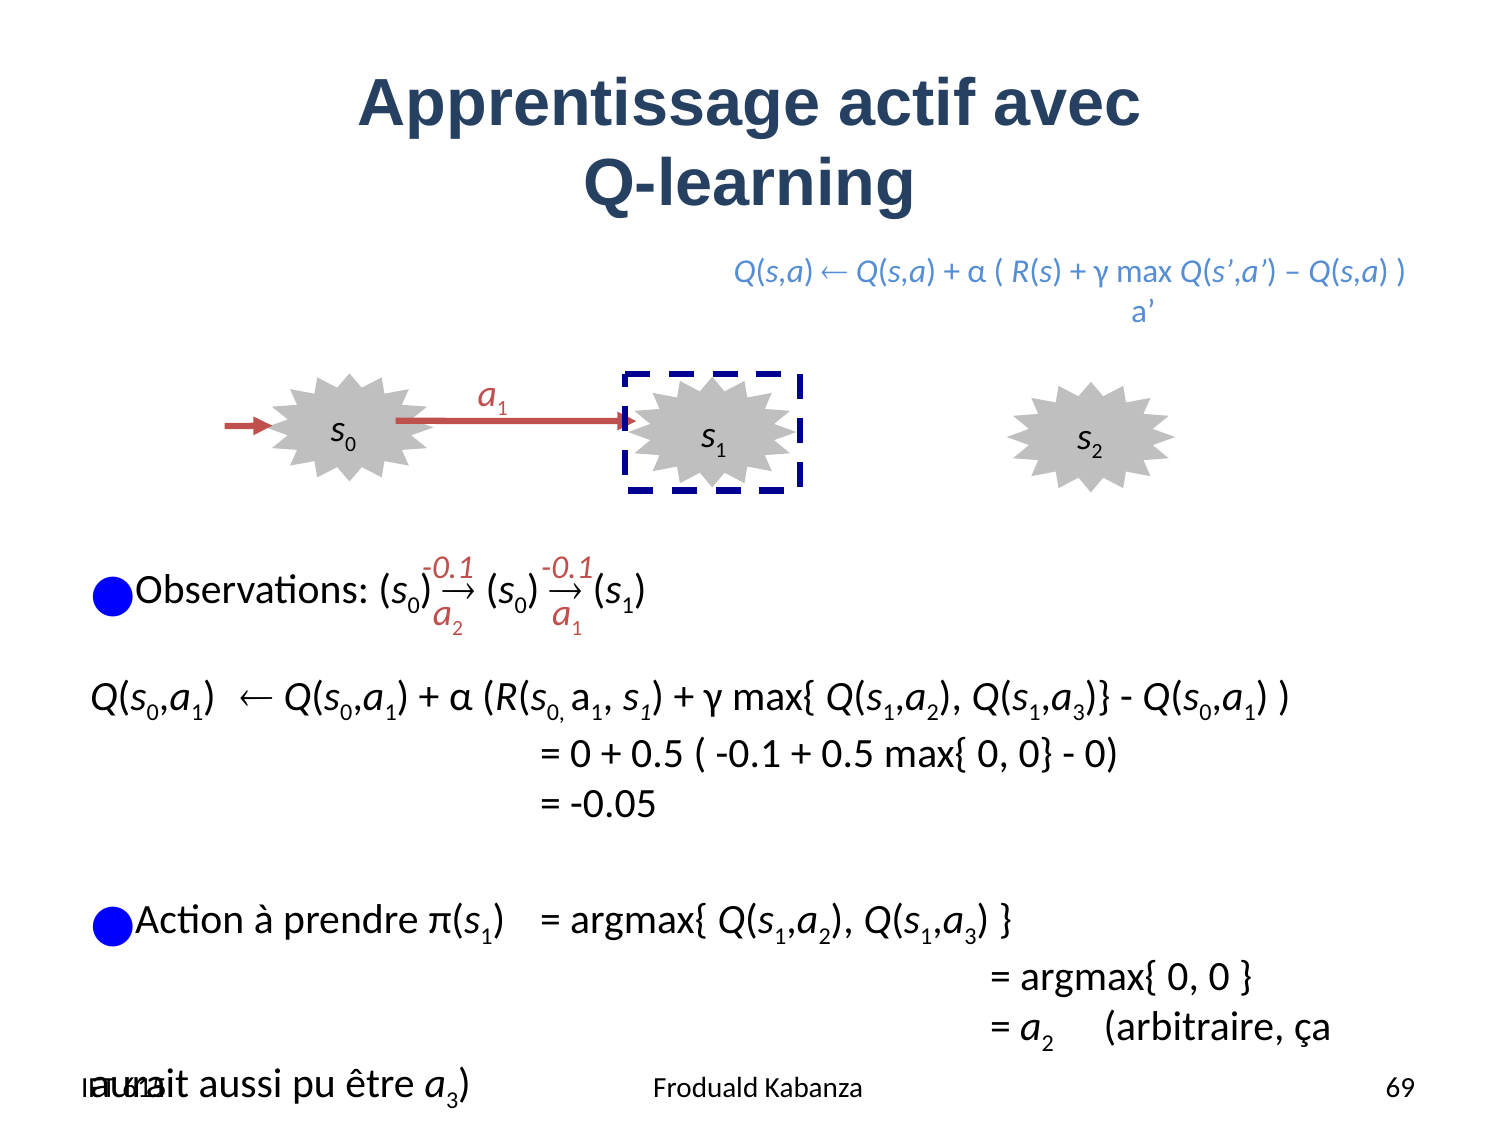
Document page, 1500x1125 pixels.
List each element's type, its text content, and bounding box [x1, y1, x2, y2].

text_box a1 [462, 361, 523, 428]
list Observations: (s0)  (s0)  (s1) Q(s0,a1)  Q(s0,a1) + α (R(s0, a1, s1) + γ max{ Q(s1,a2), Q(s1,a3)} - Q(s0,a1) ) = 0 + 0.5 ( -0.1 + 0.5 max{ 0, 0} - 0) = -0.05 Action à prendre π(s1) = argmax{ Q(s1,a2), Q(s1,a3) } = argmax{ 0, 0 } = a2 (arbitraire, ça aurait aussi pu être a3) [75, 262, 1425, 1005]
footer Froduald Kabanza [520, 1056, 996, 1117]
text_box Q(s,a)  Q(s,a) + α ( R(s) + γ max Q(s’,a’) – Q(s,a) ) a’ [718, 241, 1422, 337]
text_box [265, 373, 434, 482]
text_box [1006, 381, 1176, 493]
text_box -0.1 [526, 537, 609, 593]
slide_number 69 [1080, 1056, 1431, 1117]
text_box a1 [537, 580, 598, 647]
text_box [627, 376, 797, 488]
text_box -0.1 [406, 537, 489, 593]
text_box a2 [417, 580, 478, 647]
slide_number IFT 615 [66, 1056, 356, 1117]
title Apprentissage actif avec Q-learning [75, 45, 1425, 233]
